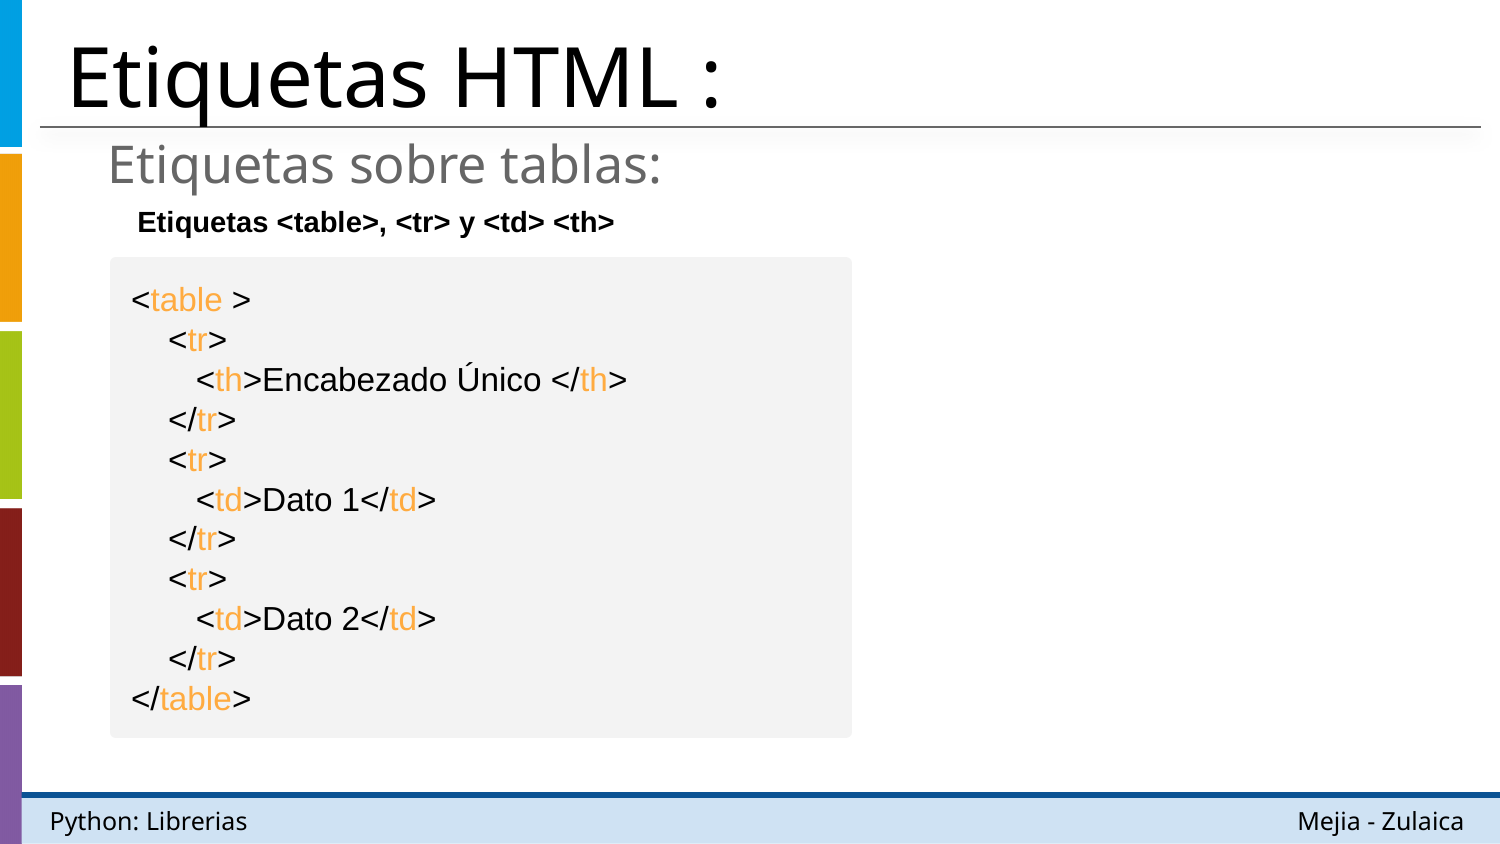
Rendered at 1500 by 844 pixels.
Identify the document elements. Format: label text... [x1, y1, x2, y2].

list Etiquetas sobre tablas: [92, 107, 1297, 206]
text_box Python: Librerias [34, 797, 396, 844]
picture [0, 0, 40, 844]
text_box Etiquetas <table>, <tr> y <td> <th> [116, 190, 867, 246]
title Etiquetas HTML : [51, 9, 1449, 124]
text_box <table > <tr> <th>Encabezado Único </th> </tr> <tr> <td>Dato 1</td> </tr> <tr> <td>Dato 2</td> </tr> </table> [116, 263, 846, 733]
